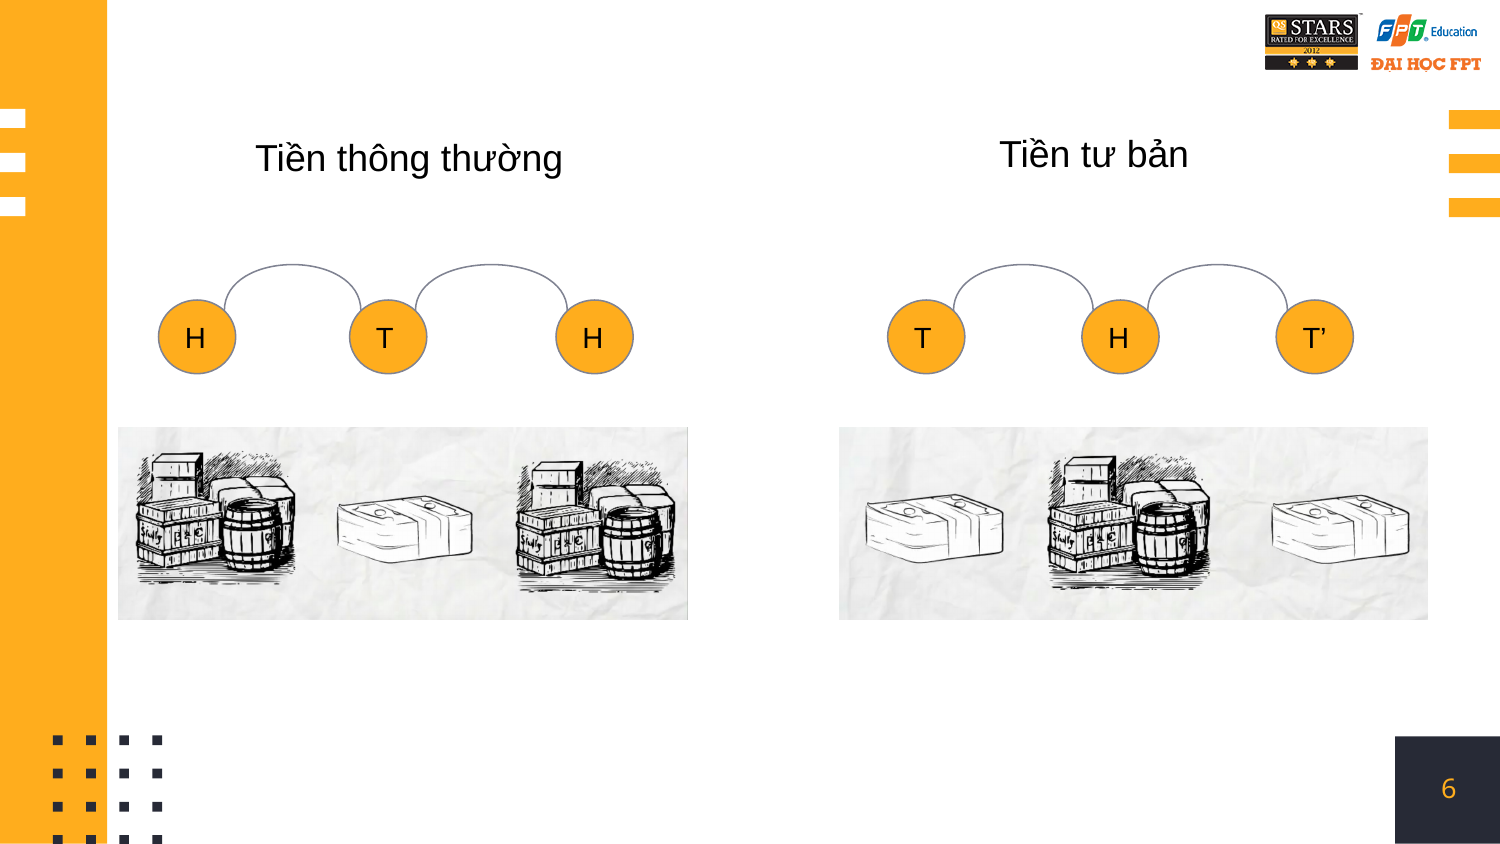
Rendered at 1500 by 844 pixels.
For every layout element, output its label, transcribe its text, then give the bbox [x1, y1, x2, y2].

text_box H [1081, 300, 1160, 374]
picture [839, 427, 1428, 620]
text_box H [158, 300, 236, 374]
text_box T [349, 300, 427, 374]
picture [118, 427, 688, 620]
picture [1265, 13, 1481, 72]
text_box Tiền thông thường [240, 119, 634, 185]
text_box Tiền tư bản [984, 114, 1342, 189]
text_box H [556, 300, 634, 374]
text_box T’ [1276, 300, 1354, 374]
slide_number 6 [1395, 736, 1500, 844]
text_box T [887, 300, 965, 374]
